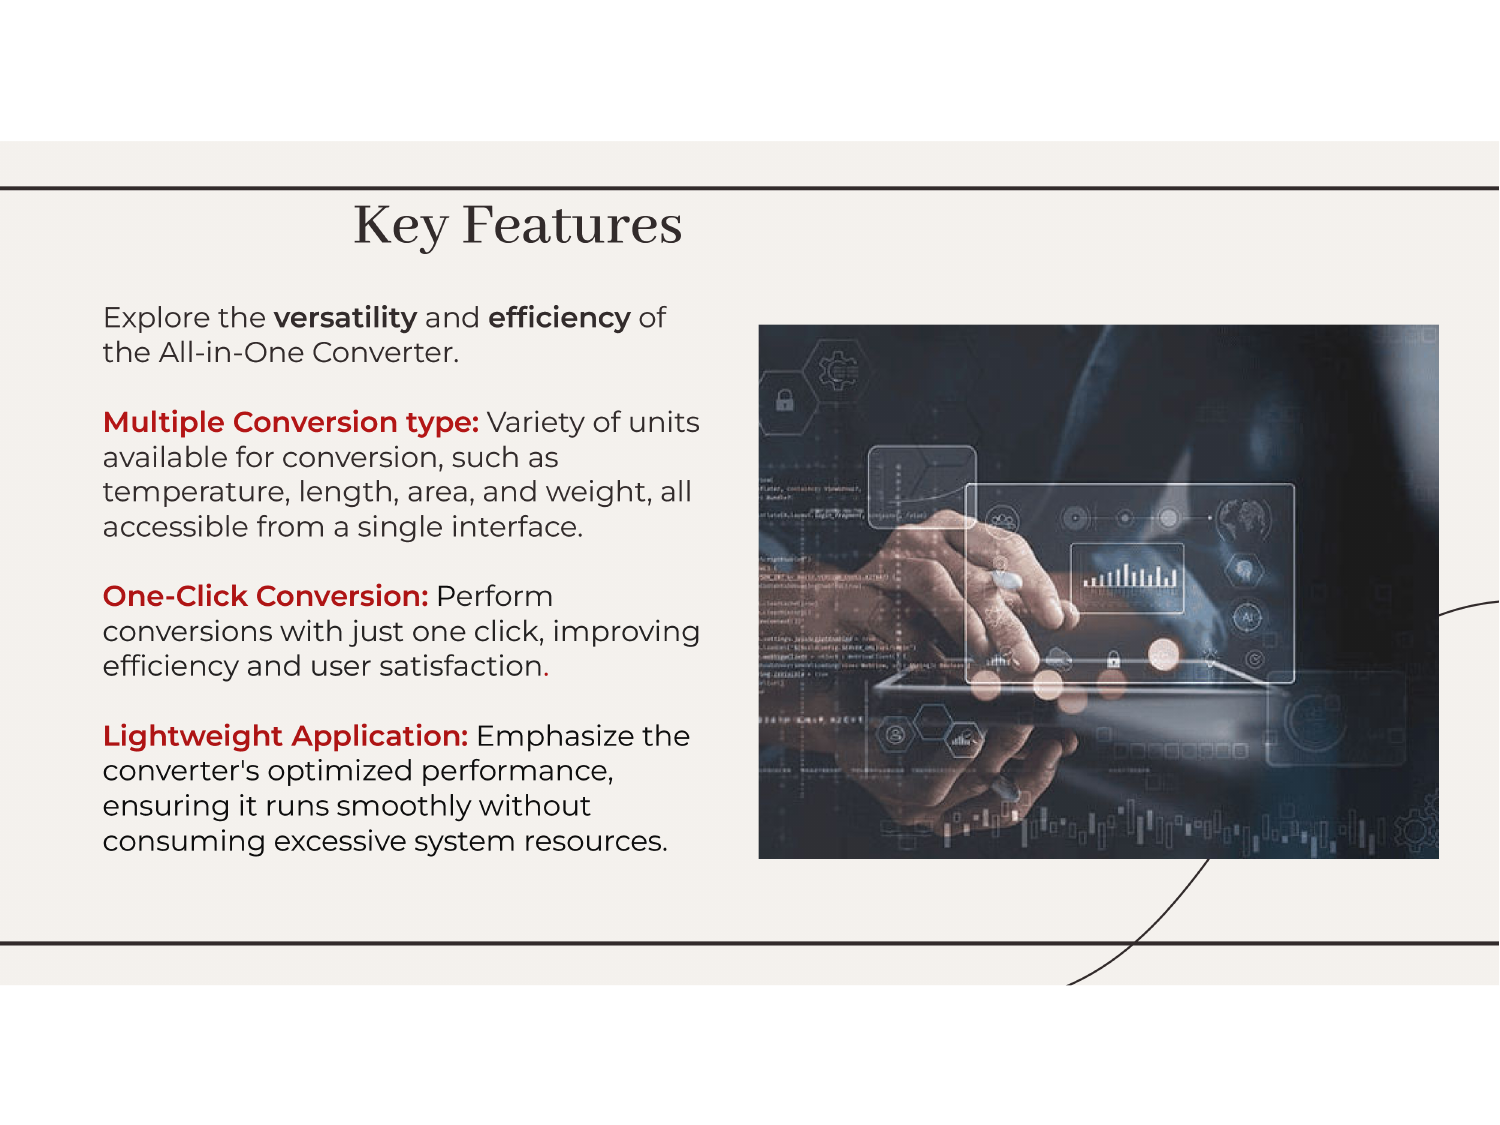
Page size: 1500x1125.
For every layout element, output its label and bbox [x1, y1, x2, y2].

picture [0, 141, 1500, 986]
